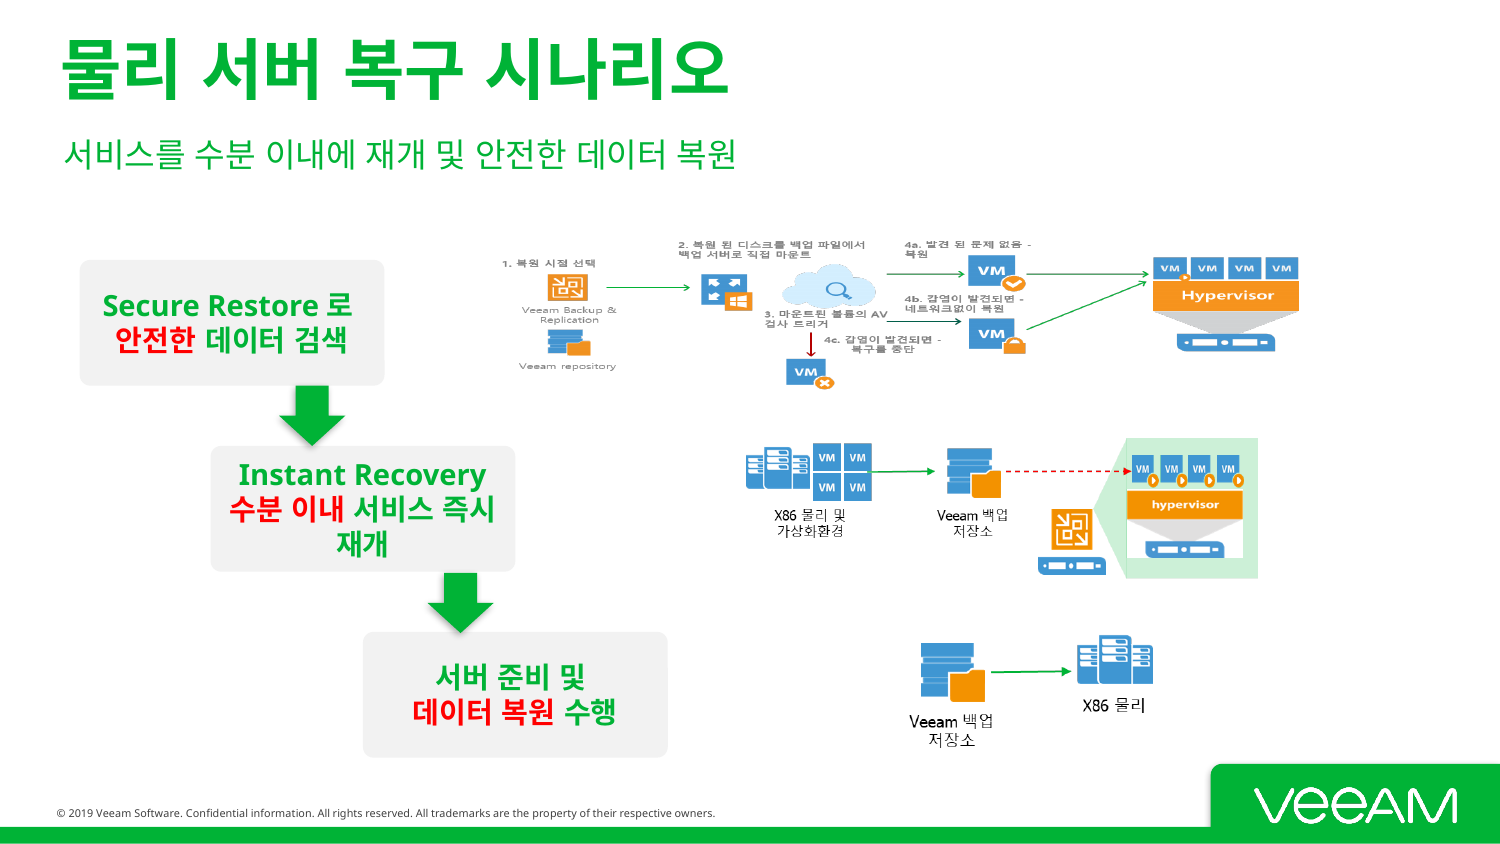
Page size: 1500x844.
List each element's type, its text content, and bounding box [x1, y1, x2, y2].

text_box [210, 385, 1259, 580]
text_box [362, 572, 1179, 760]
picture [1254, 787, 1457, 824]
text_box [79, 237, 1300, 391]
list 서비스를 수분 이내에 재개 및 안전한 데이터 복원 [63, 122, 1084, 622]
title 물리 서버 복구 시나리오 [60, 28, 1432, 119]
